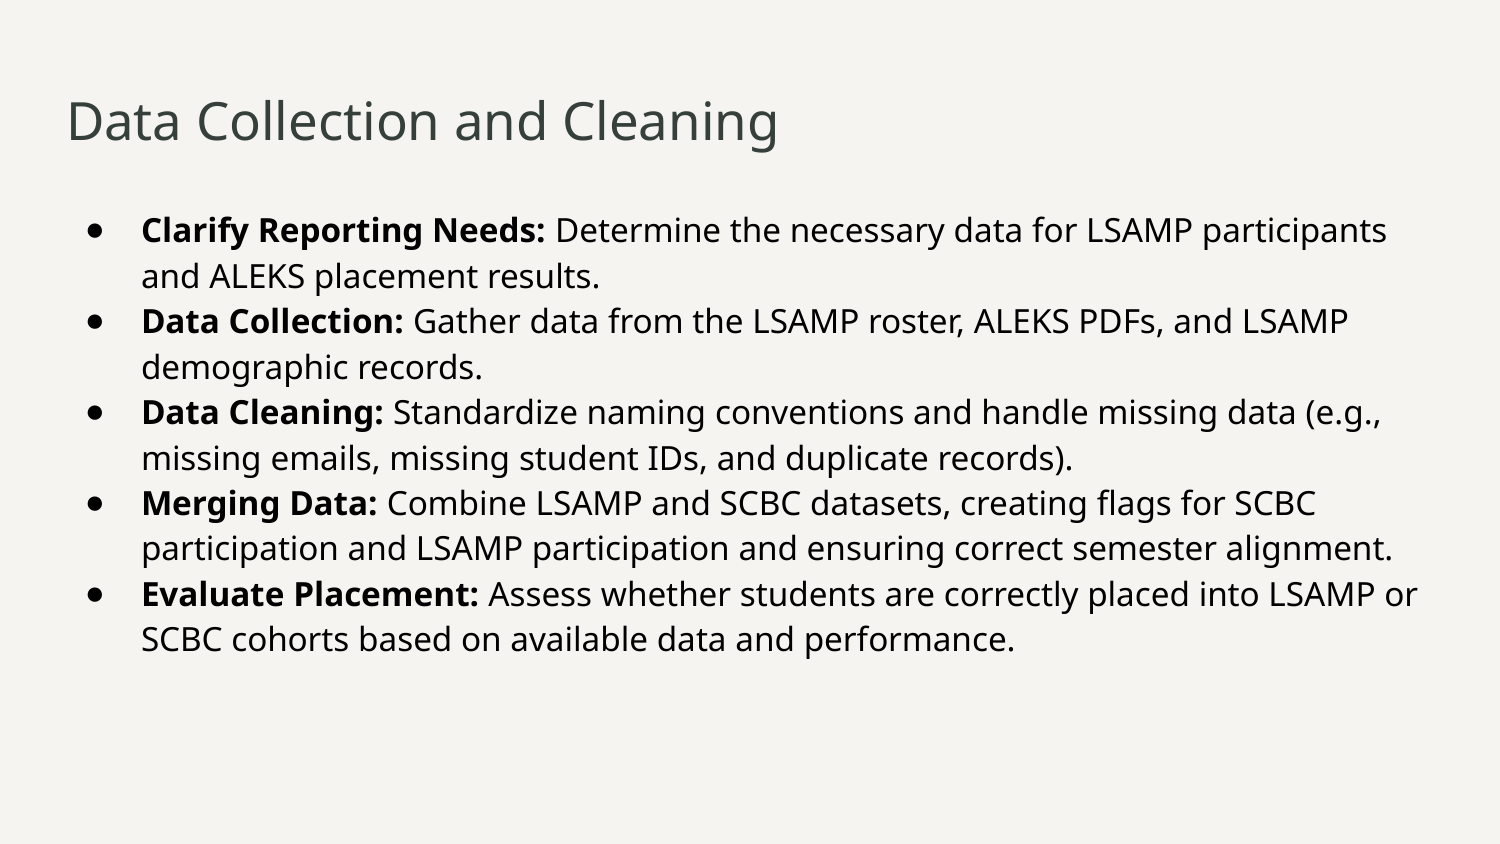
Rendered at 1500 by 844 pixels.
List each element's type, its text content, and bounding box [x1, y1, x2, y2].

title Data Collection and Cleaning [51, 72, 1449, 167]
list Clarify Reporting Needs: Determine the necessary data for LSAMP participants and ALEKS placement results. Data Collection: Gather data from the LSAMP roster, ALEKS PDFs, and LSAMP demographic records. Data Cleaning: Standardize naming conventions and handle missing data (e.g., missing emails, missing student IDs, and duplicate records). Merging Data: Combine LSAMP and SCBC datasets, creating flags for SCBC participation and LSAMP participation and ensuring correct semester alignment. Evaluate Placement: Assess whether students are correctly placed into LSAMP or SCBC cohorts based on available data and performance. [51, 189, 1449, 750]
